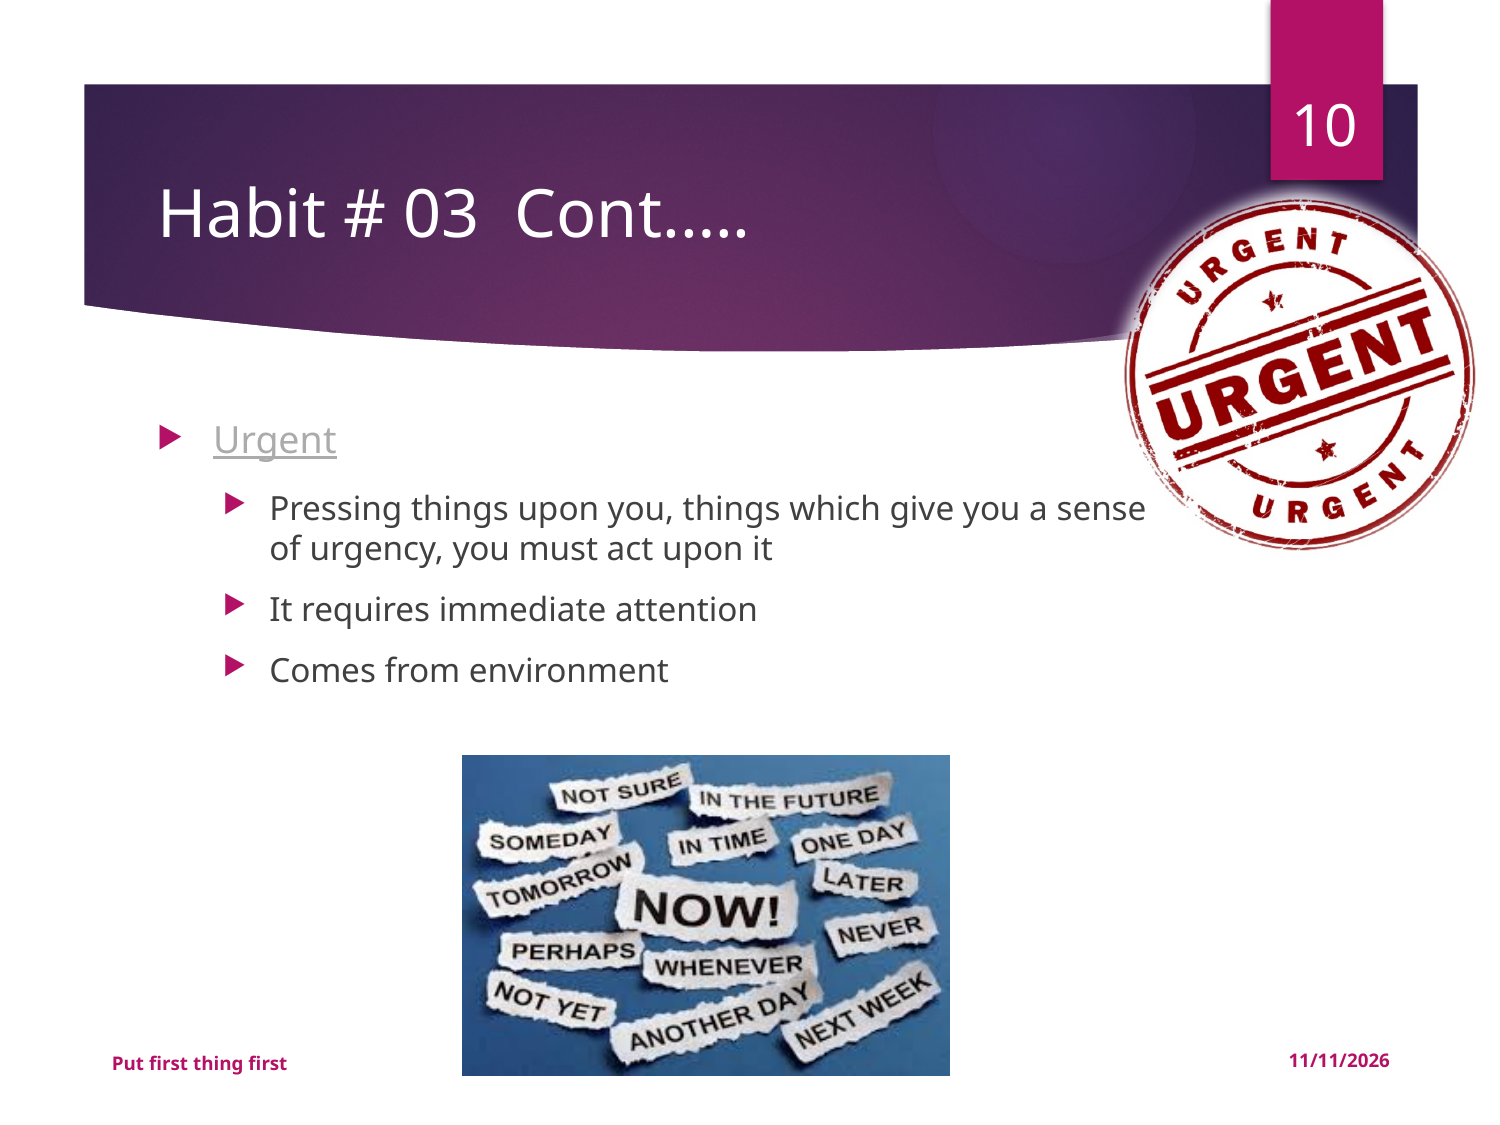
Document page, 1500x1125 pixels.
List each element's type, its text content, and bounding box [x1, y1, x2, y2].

slide_number 10 [1259, 48, 1390, 173]
footer Put first thing first [96, 1044, 459, 1082]
list Urgent Pressing things upon you, things which give you a sense of urgency, you must act upon it It requires immediate attention Comes from environment [141, 408, 1183, 988]
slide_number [1242, 1044, 1405, 1082]
picture [1099, 174, 1500, 576]
title Habit # 03 Cont.…. [142, 152, 1183, 269]
picture [462, 754, 951, 1076]
